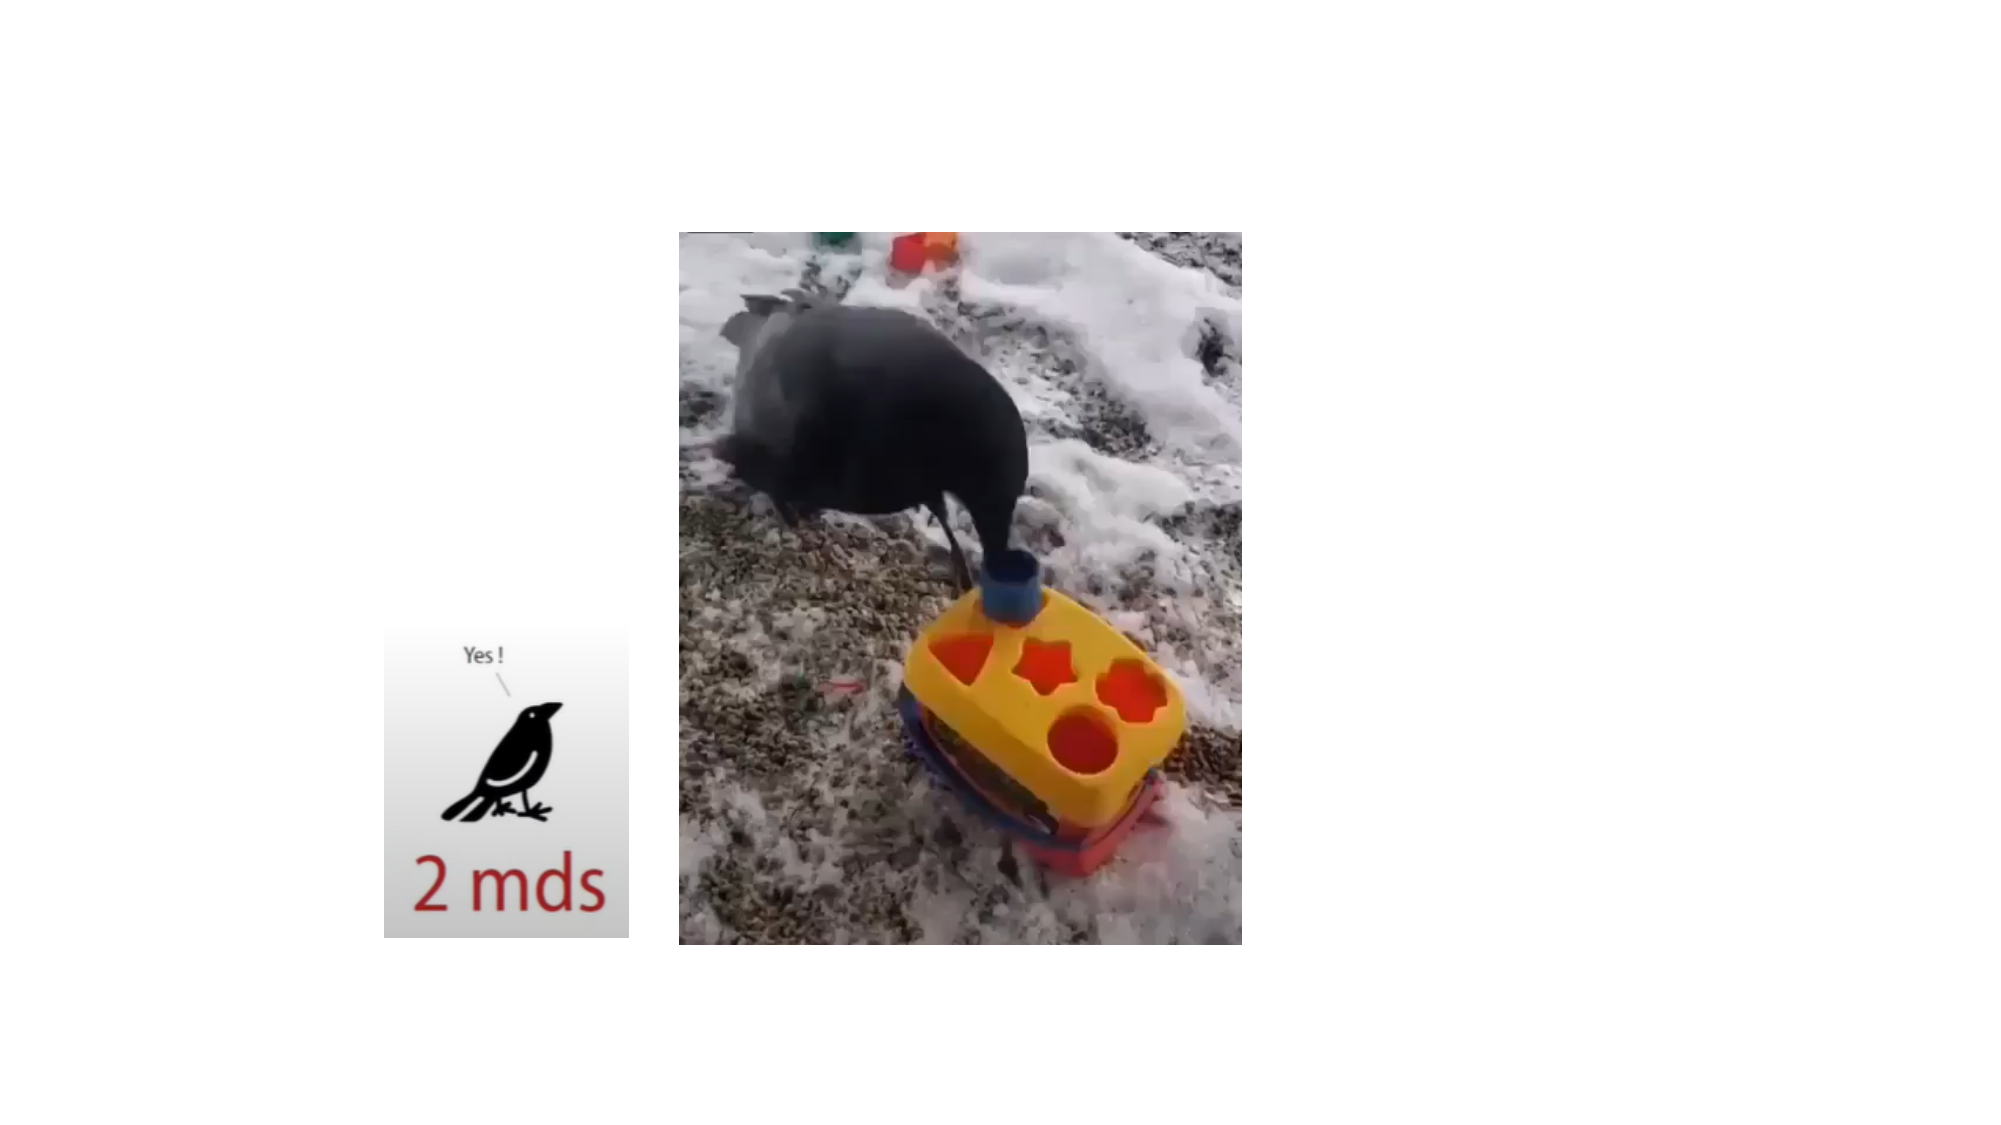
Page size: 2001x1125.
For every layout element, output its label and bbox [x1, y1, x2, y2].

picture [383, 624, 629, 938]
list [678, 231, 1243, 946]
